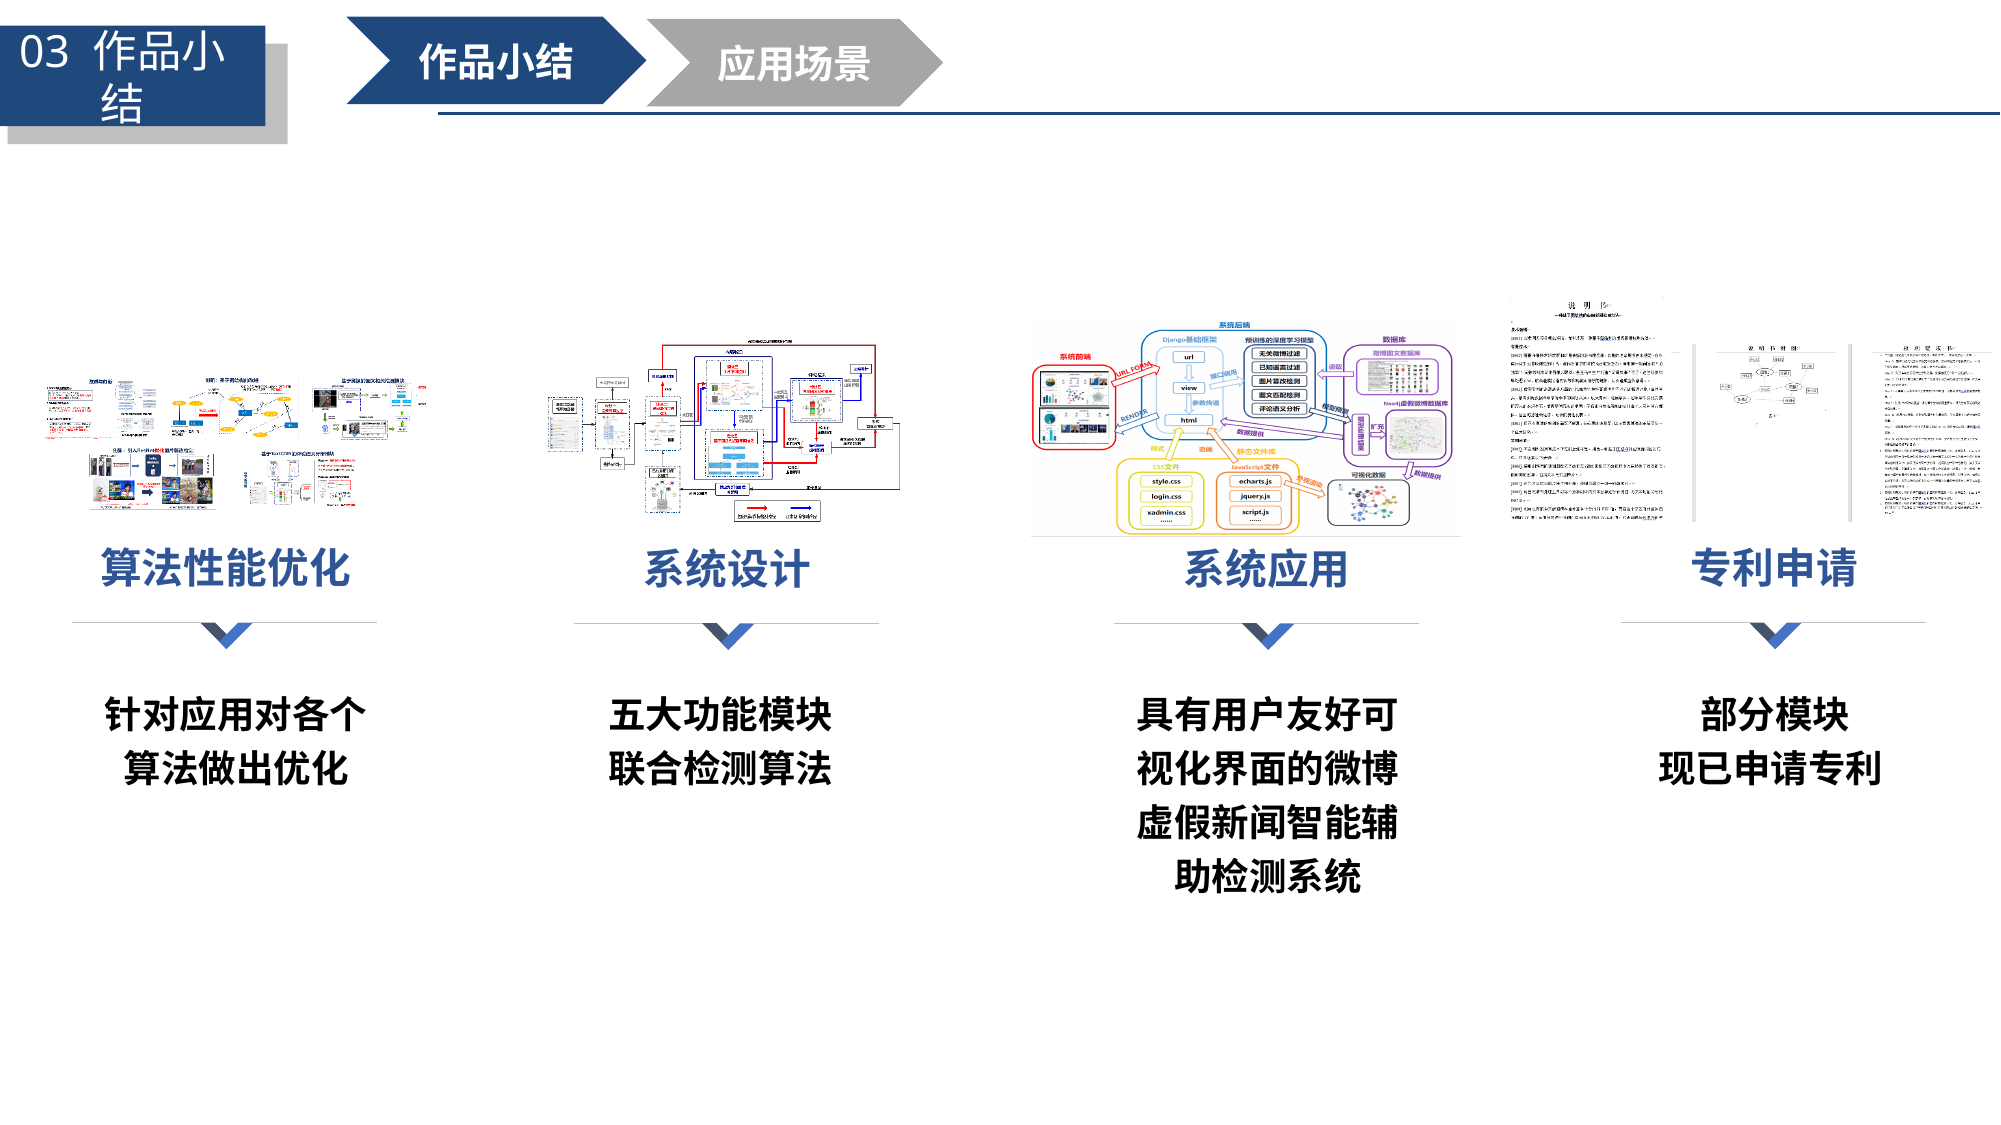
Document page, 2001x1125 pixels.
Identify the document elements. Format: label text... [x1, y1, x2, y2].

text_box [1113, 537, 1421, 833]
text_box 应用场景 [643, 17, 945, 108]
picture [1031, 318, 1461, 537]
picture [42, 373, 429, 513]
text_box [568, 535, 881, 833]
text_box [1621, 535, 1928, 834]
text_box [7, 43, 289, 145]
text_box 作品小结 [343, 15, 648, 106]
picture [1504, 295, 1997, 523]
text_box 03 作品小结 [0, 25, 266, 127]
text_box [72, 535, 389, 834]
picture [542, 332, 905, 527]
